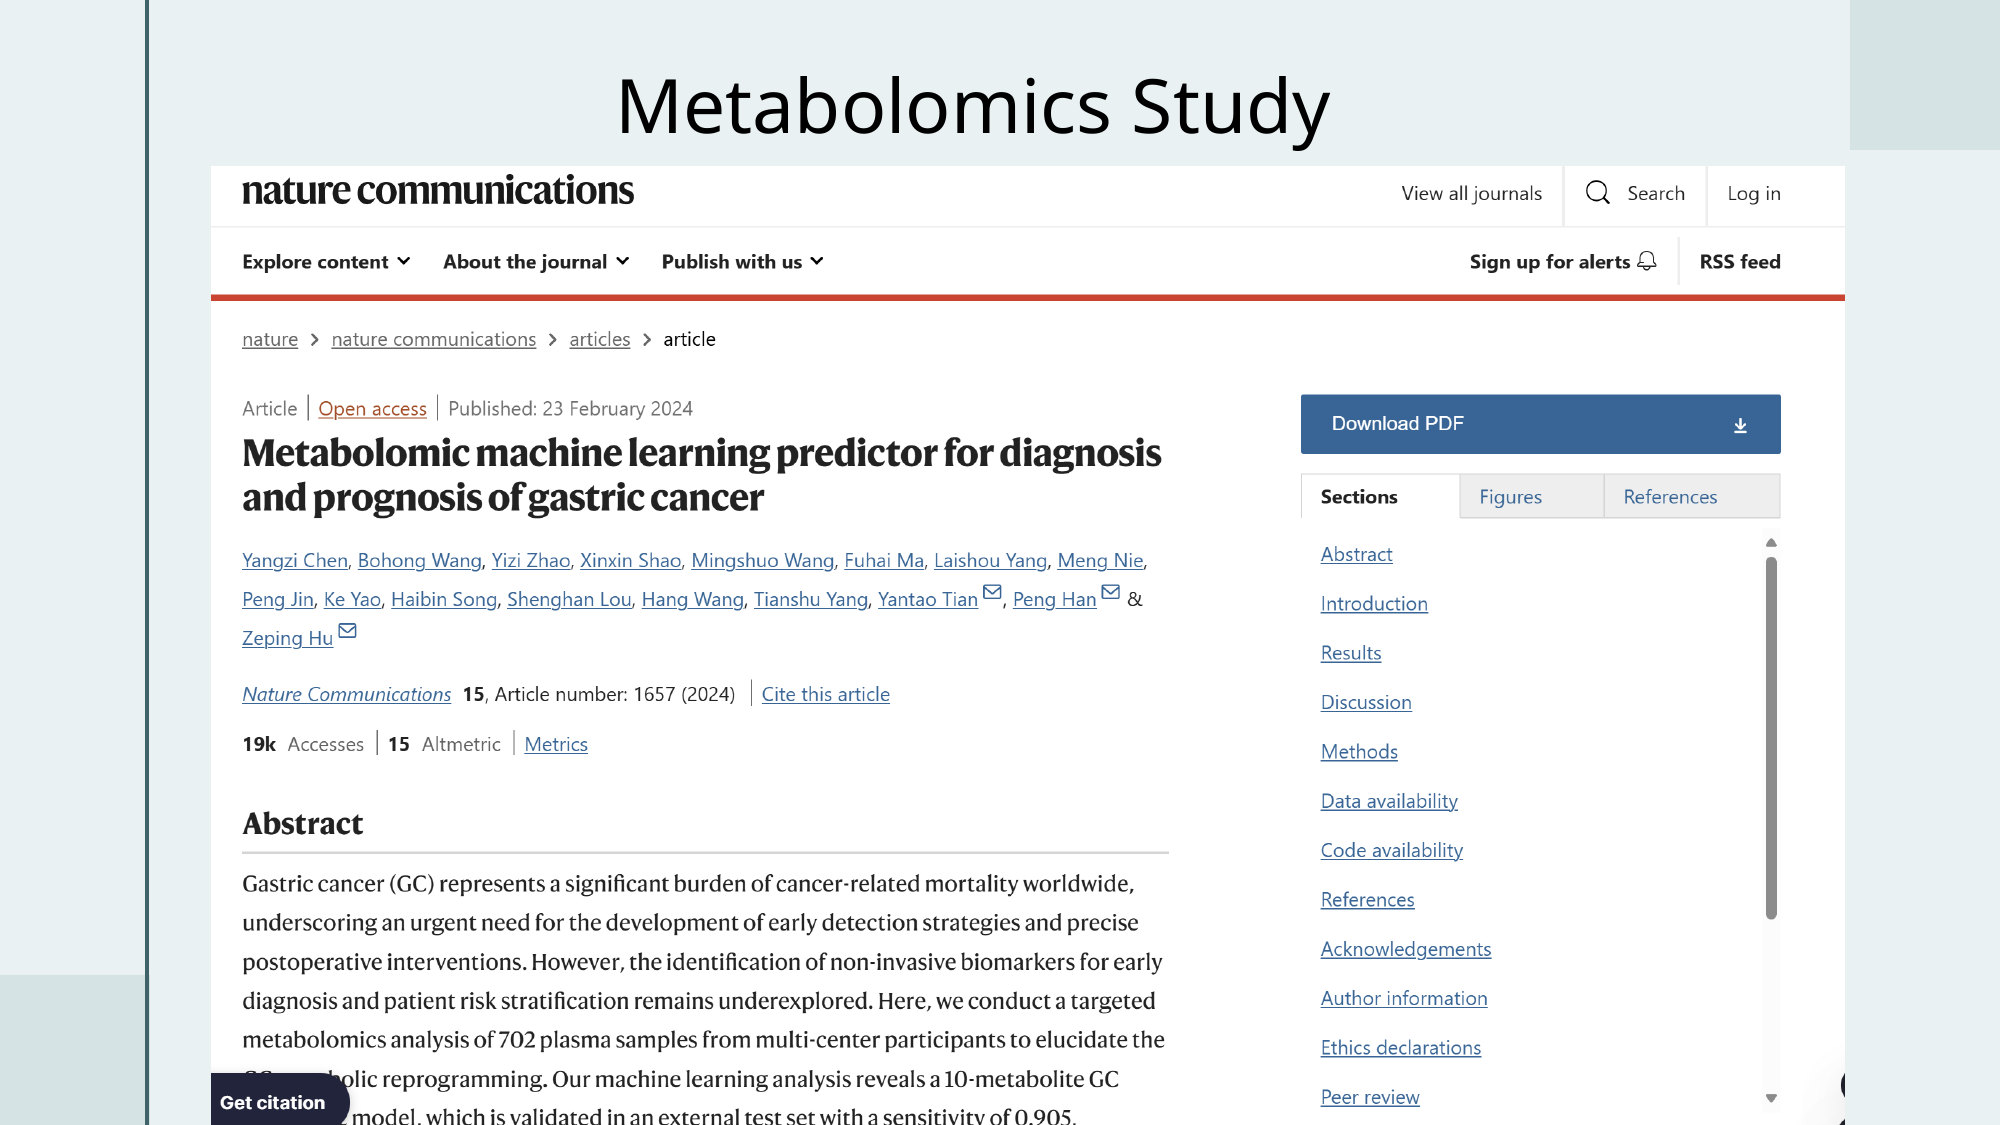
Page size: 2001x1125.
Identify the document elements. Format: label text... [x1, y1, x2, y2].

picture [211, 166, 1845, 1125]
title Metabolomics Study [600, 24, 1425, 158]
